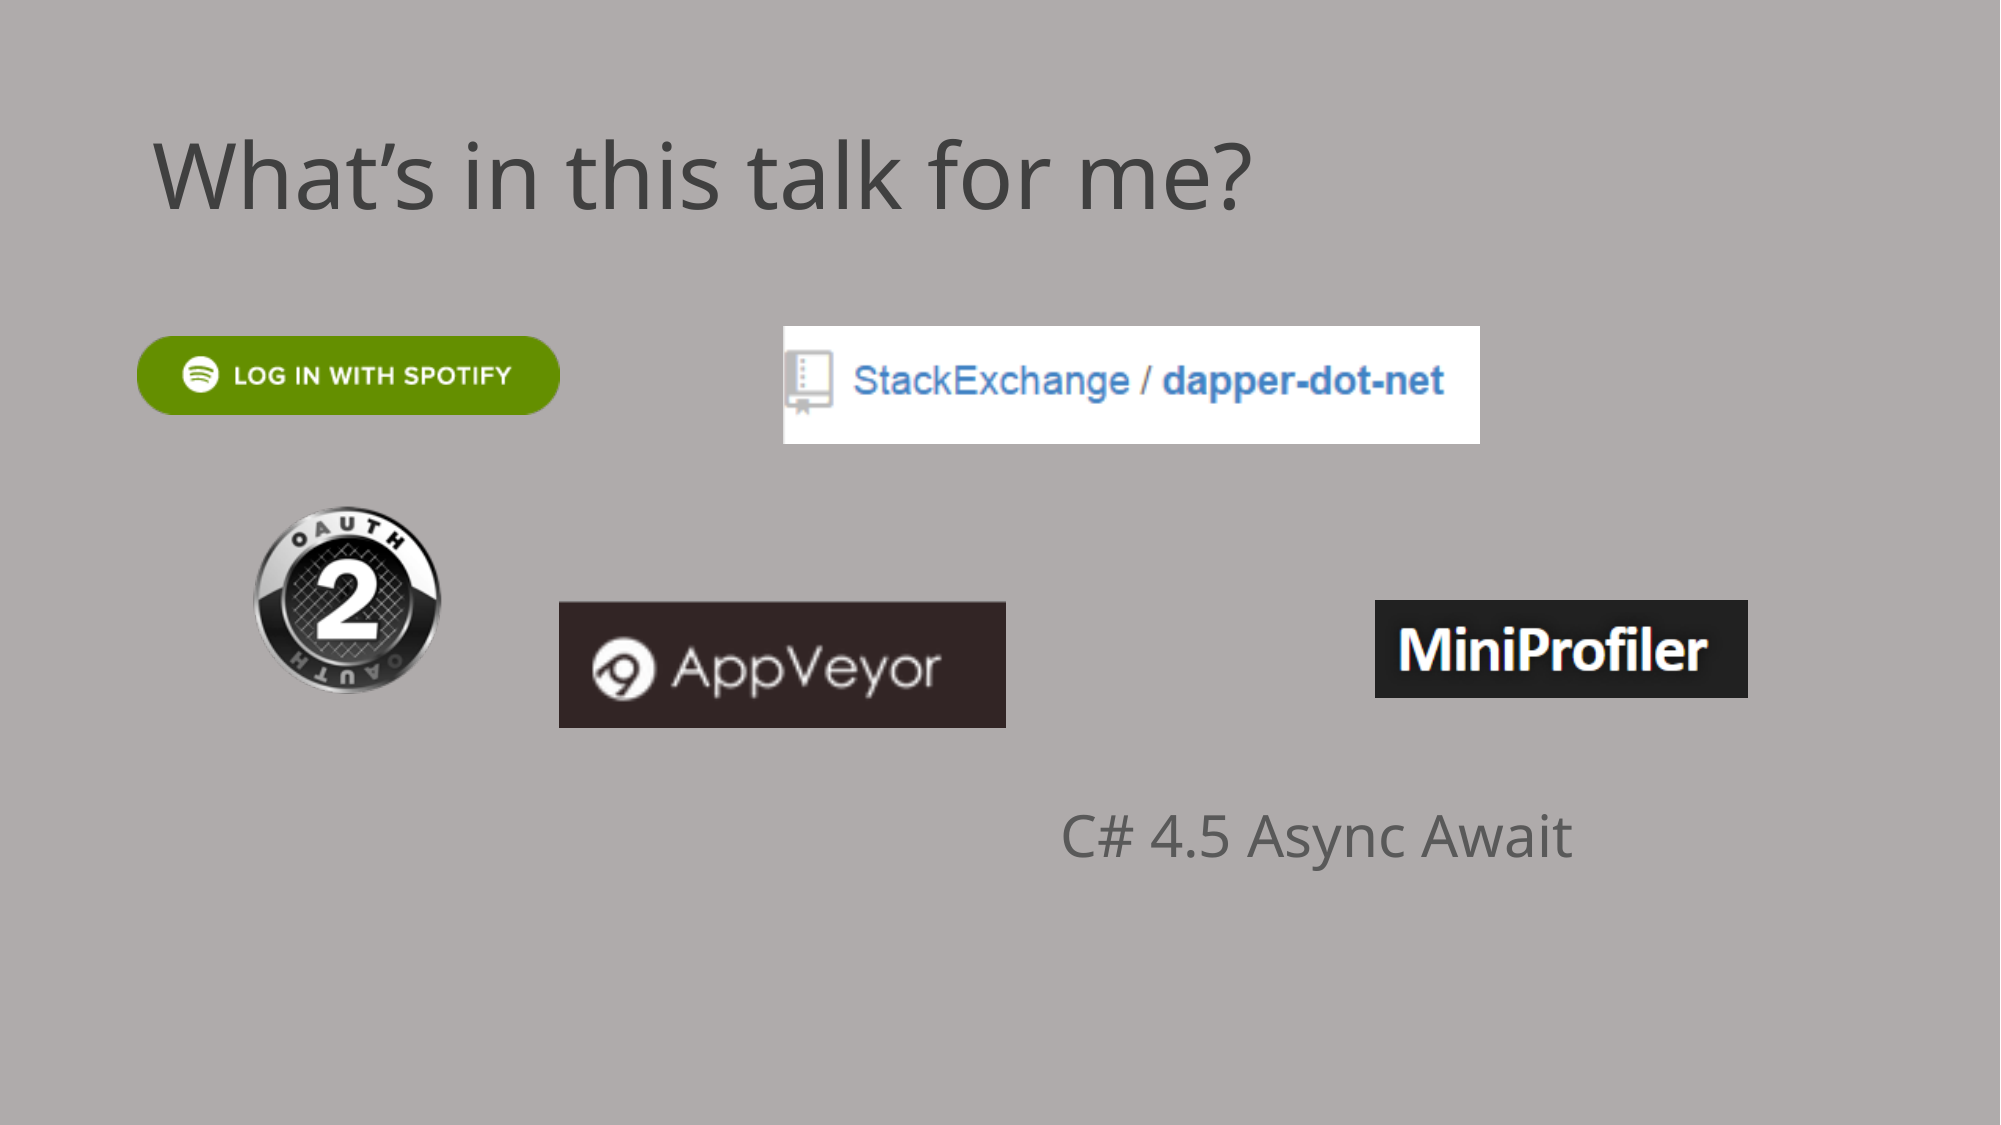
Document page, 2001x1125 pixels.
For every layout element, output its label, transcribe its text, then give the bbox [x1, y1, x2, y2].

picture [559, 600, 1006, 729]
picture [1375, 600, 1748, 698]
text_box C# 4.5 Async Await [1045, 791, 1589, 877]
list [137, 336, 560, 415]
picture [251, 504, 446, 697]
title What’s in this talk for me? [137, 59, 1863, 300]
picture [783, 326, 1480, 445]
